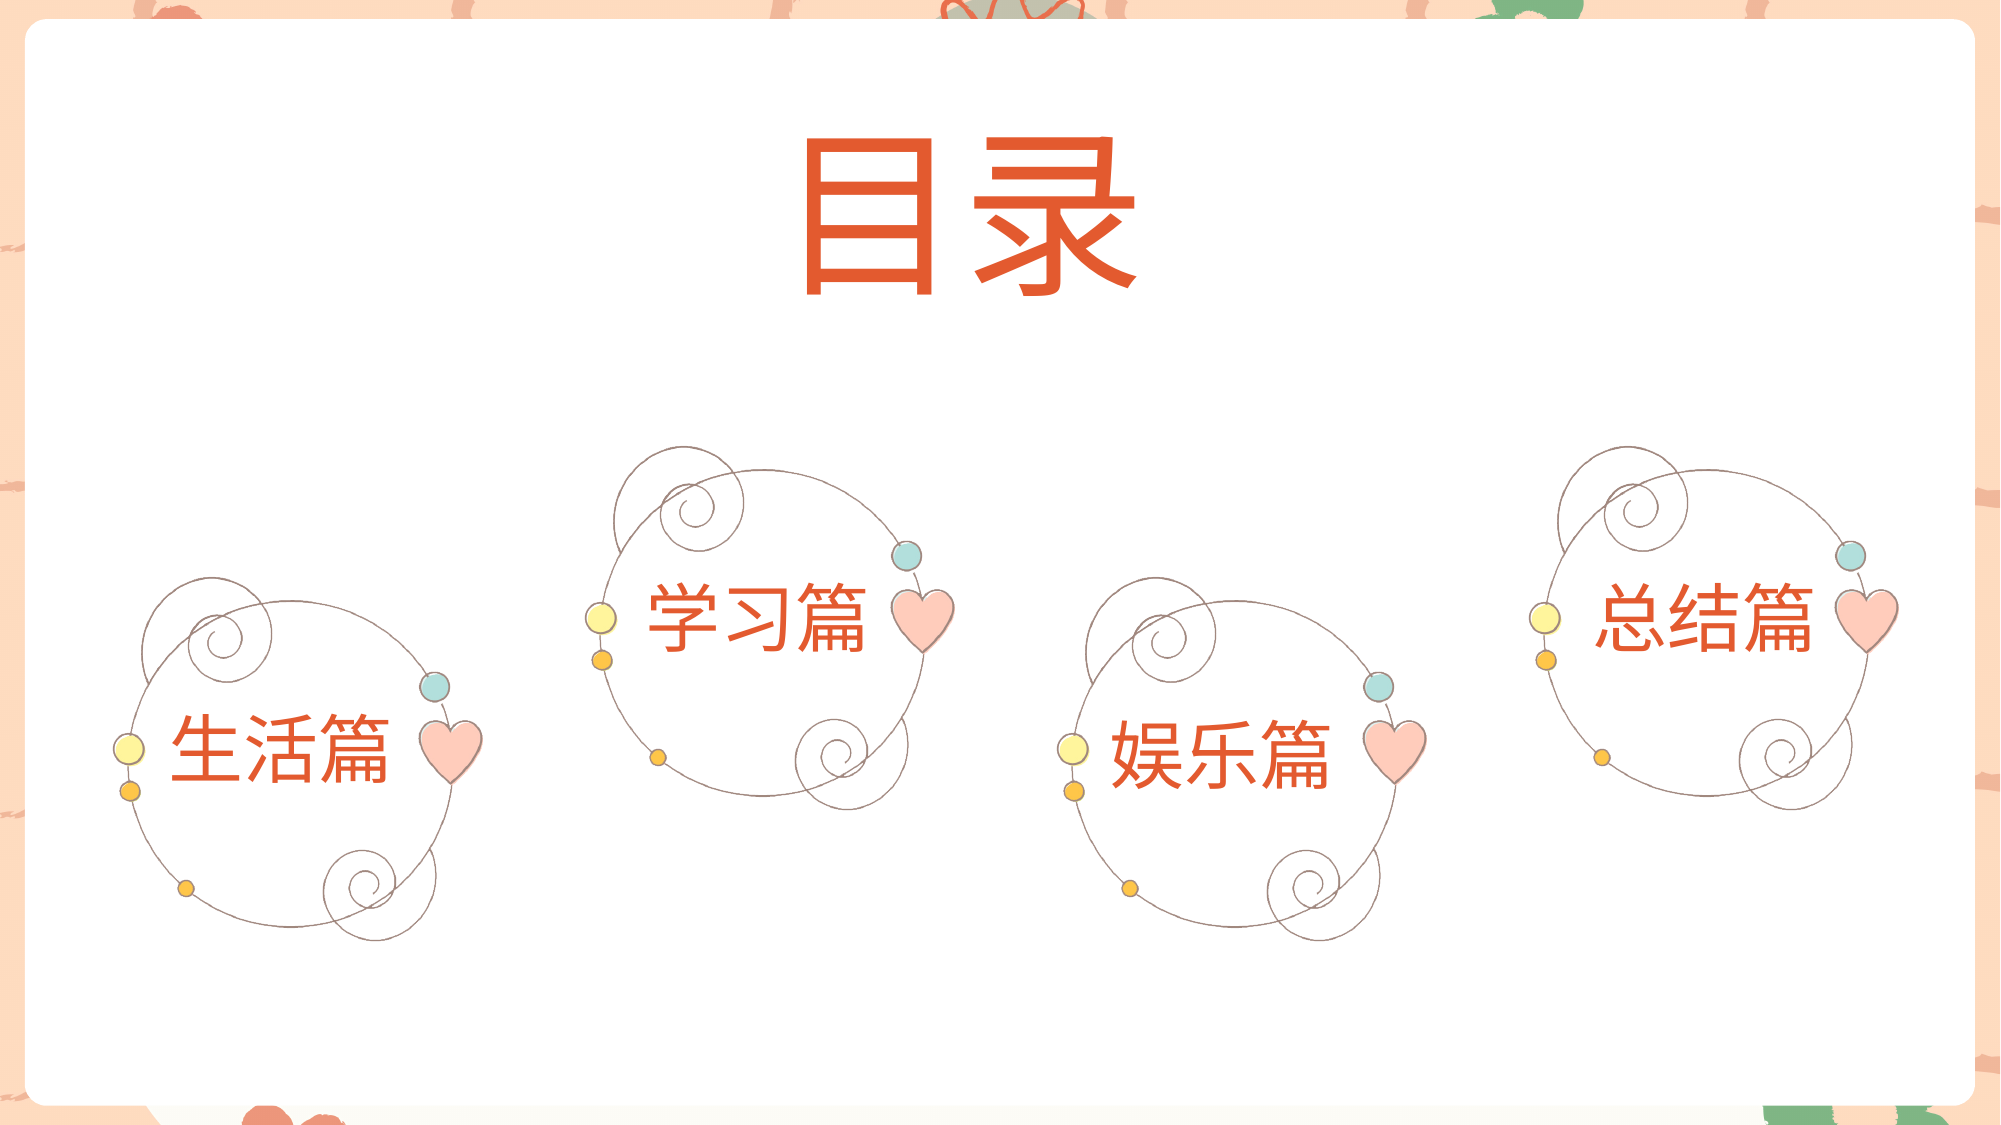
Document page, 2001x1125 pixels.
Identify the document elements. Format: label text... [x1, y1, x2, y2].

text_box 目录 [764, 90, 1236, 326]
picture [0, 0, 2001, 1125]
